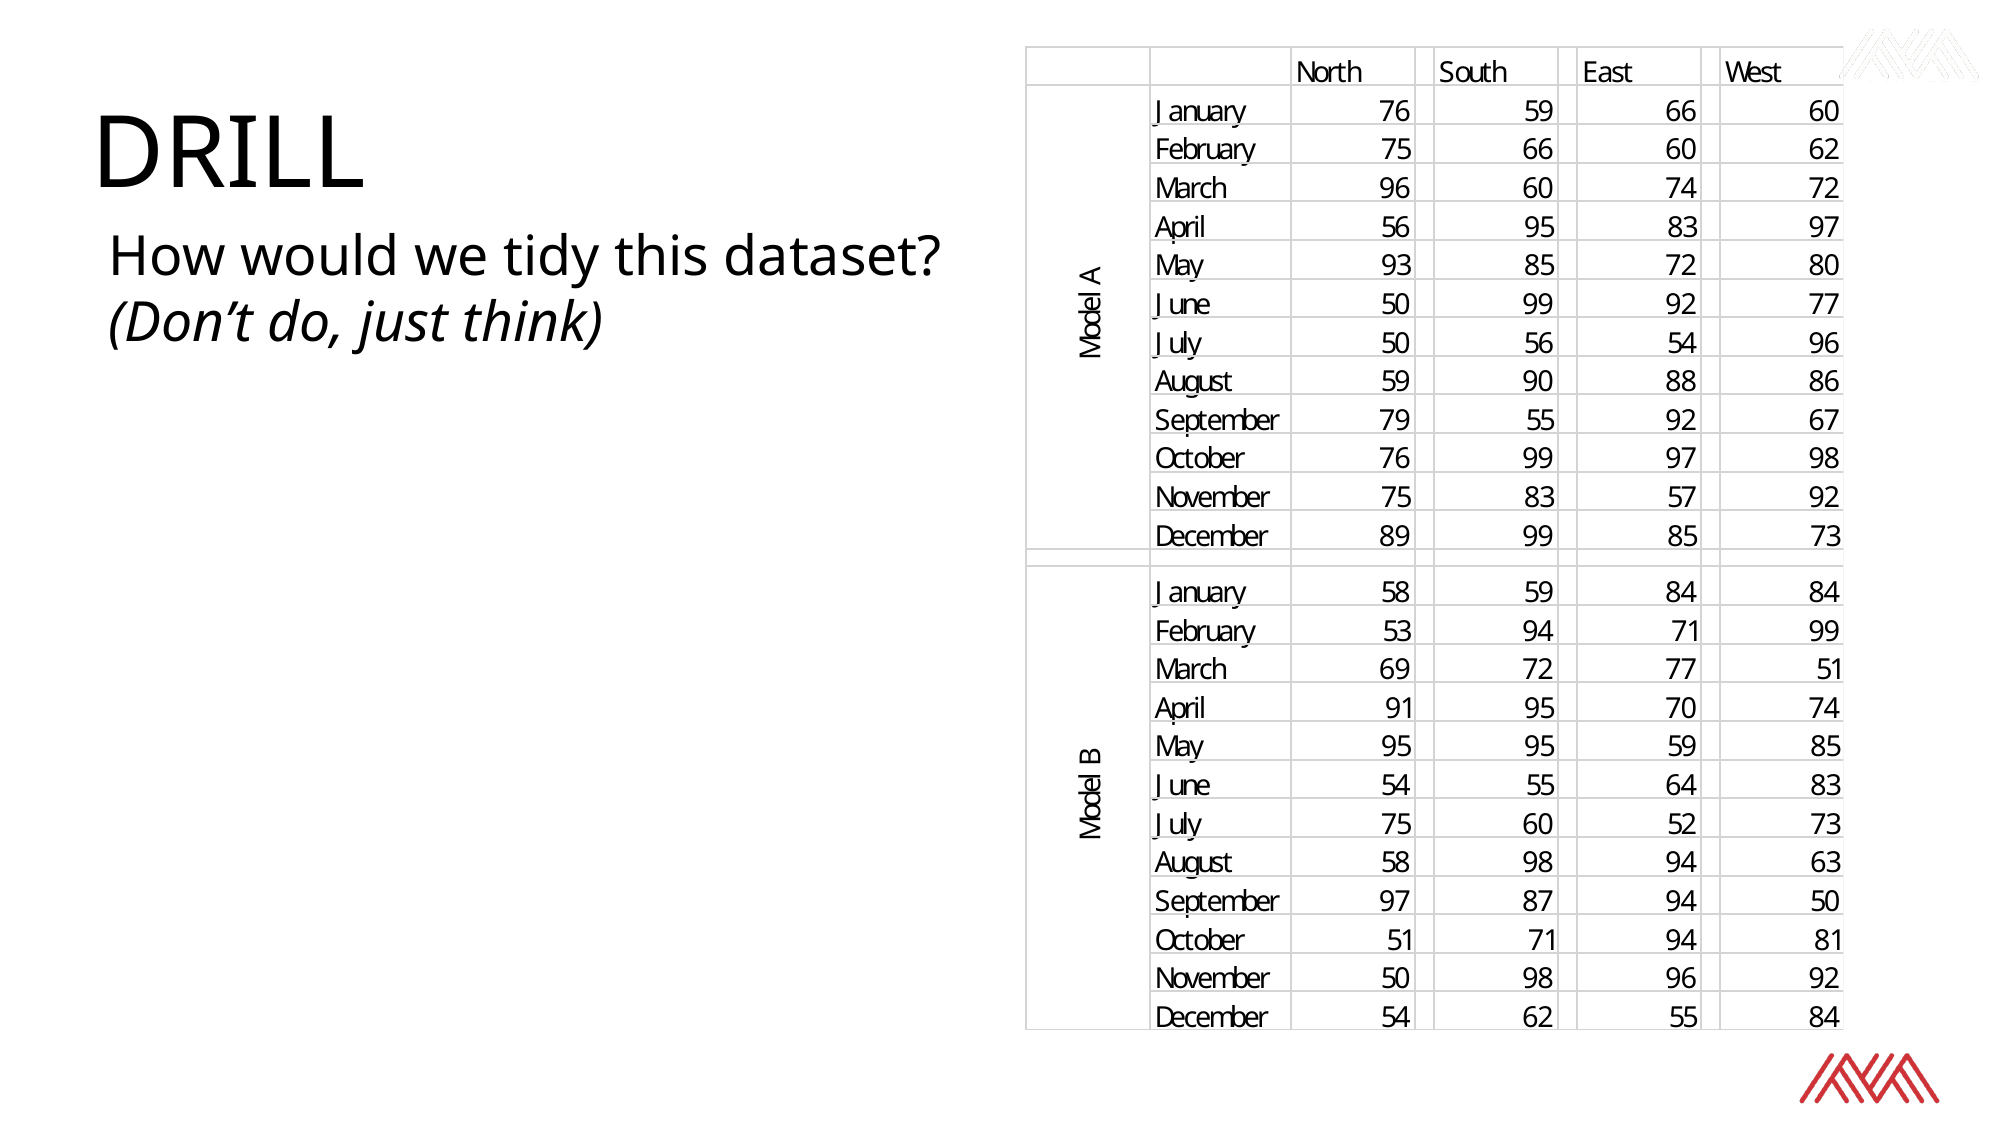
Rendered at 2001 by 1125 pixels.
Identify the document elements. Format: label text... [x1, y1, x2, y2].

text_box How would we tidy this dataset? (Don’t do, just think) [93, 212, 1024, 361]
text_box DRILL [91, 67, 1024, 208]
picture [1024, 0, 2000, 1104]
